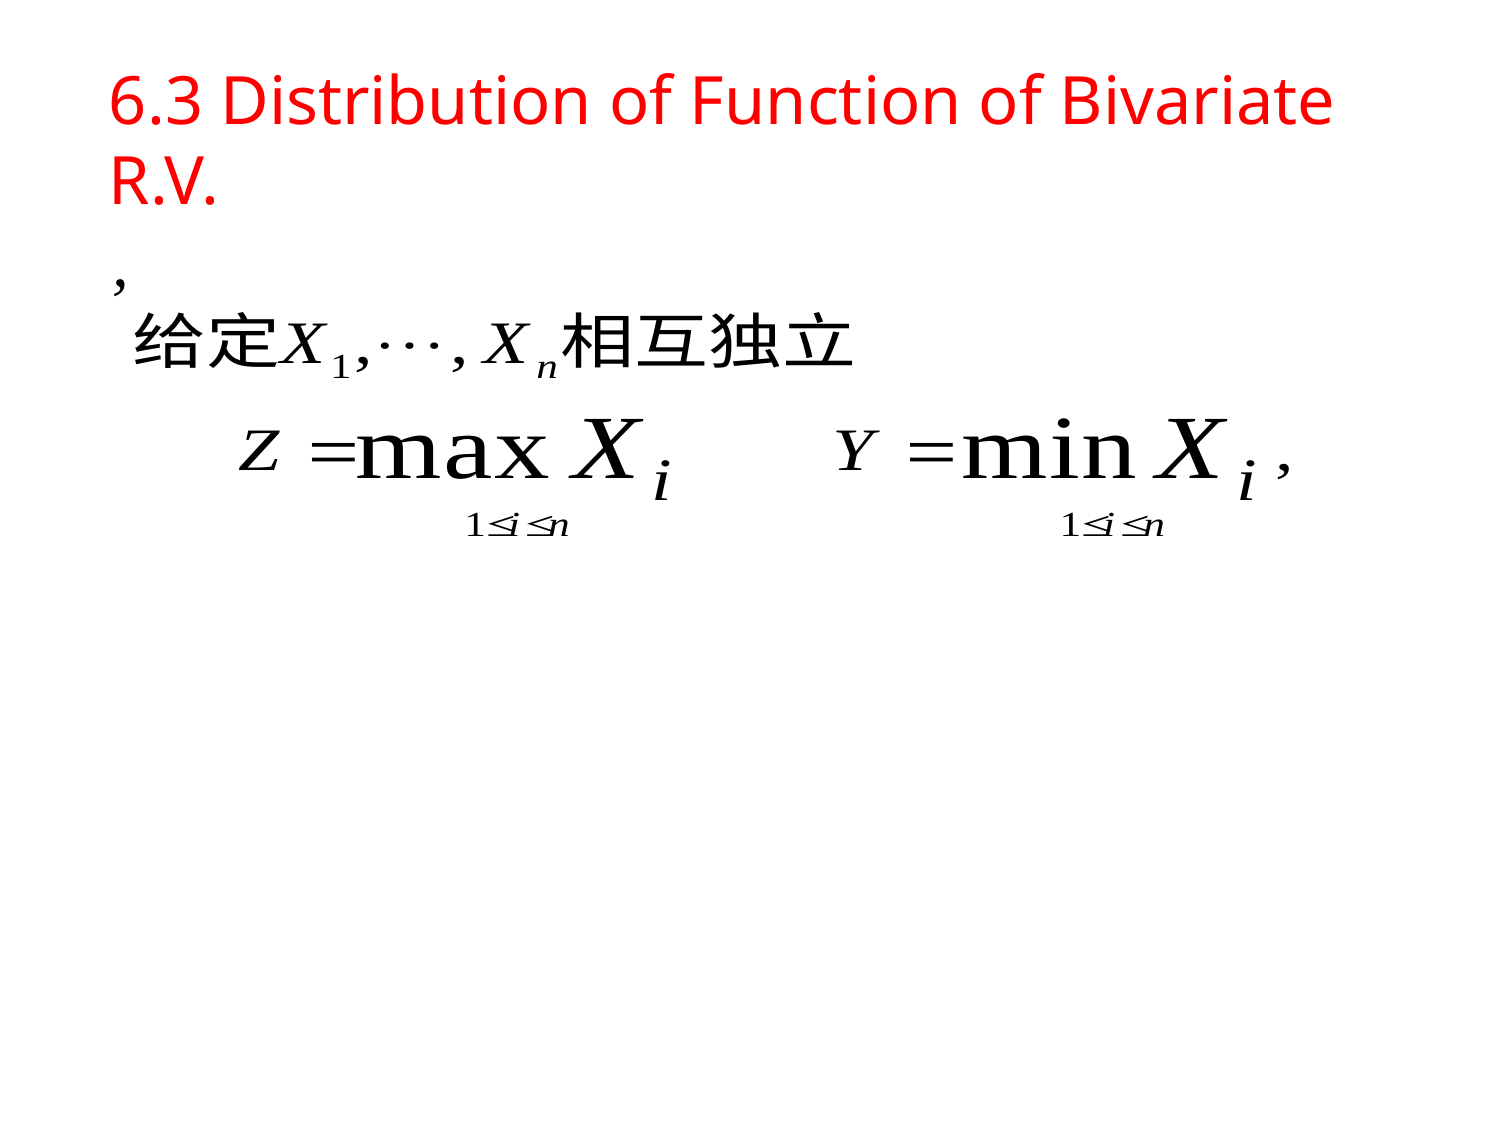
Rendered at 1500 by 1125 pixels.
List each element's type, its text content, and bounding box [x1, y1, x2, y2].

title 6.3 Distribution of Function of Bivariate R.V. [94, 50, 1407, 250]
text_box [98, 212, 1309, 552]
